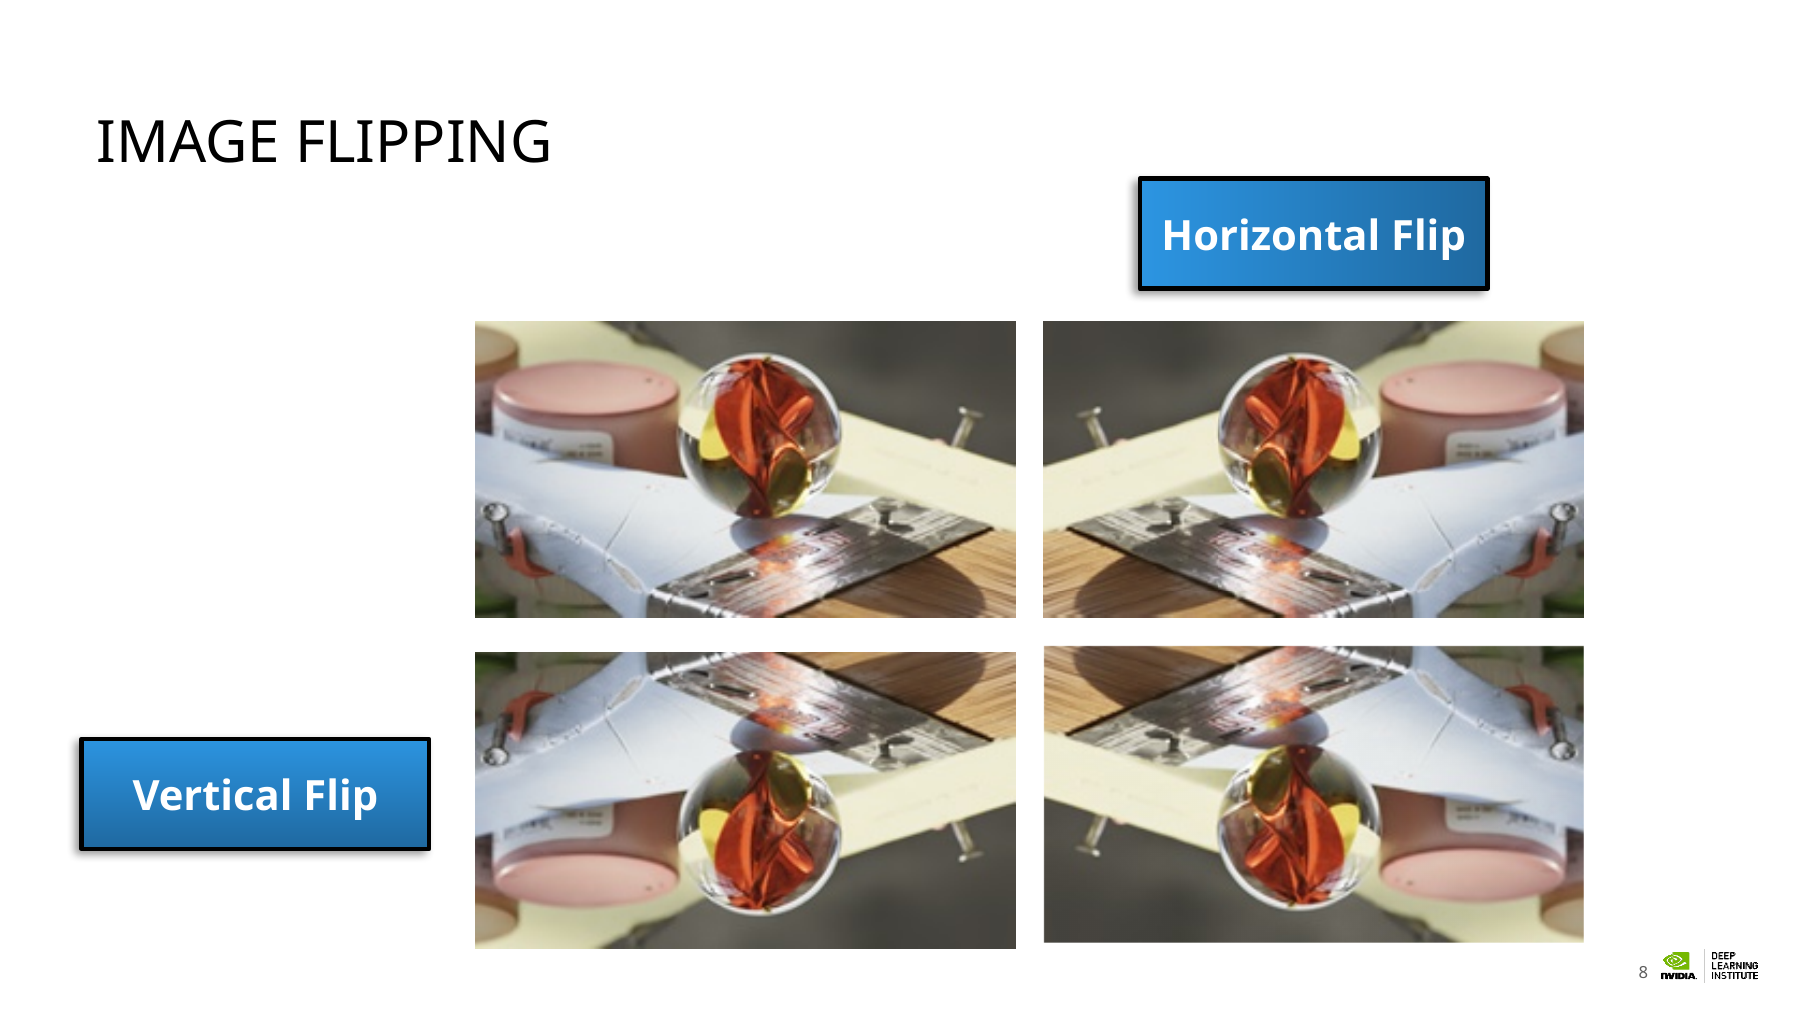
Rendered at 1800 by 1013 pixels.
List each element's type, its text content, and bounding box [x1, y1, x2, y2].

title Image Flipping [81, 85, 1719, 183]
picture [1661, 949, 1704, 983]
picture [1043, 321, 1584, 618]
text_box Vertical Flip [80, 737, 431, 851]
picture [475, 652, 1016, 949]
picture [475, 321, 1016, 618]
text_box Horizontal Flip [1138, 177, 1489, 291]
picture [1043, 645, 1584, 943]
picture [1705, 949, 1758, 983]
